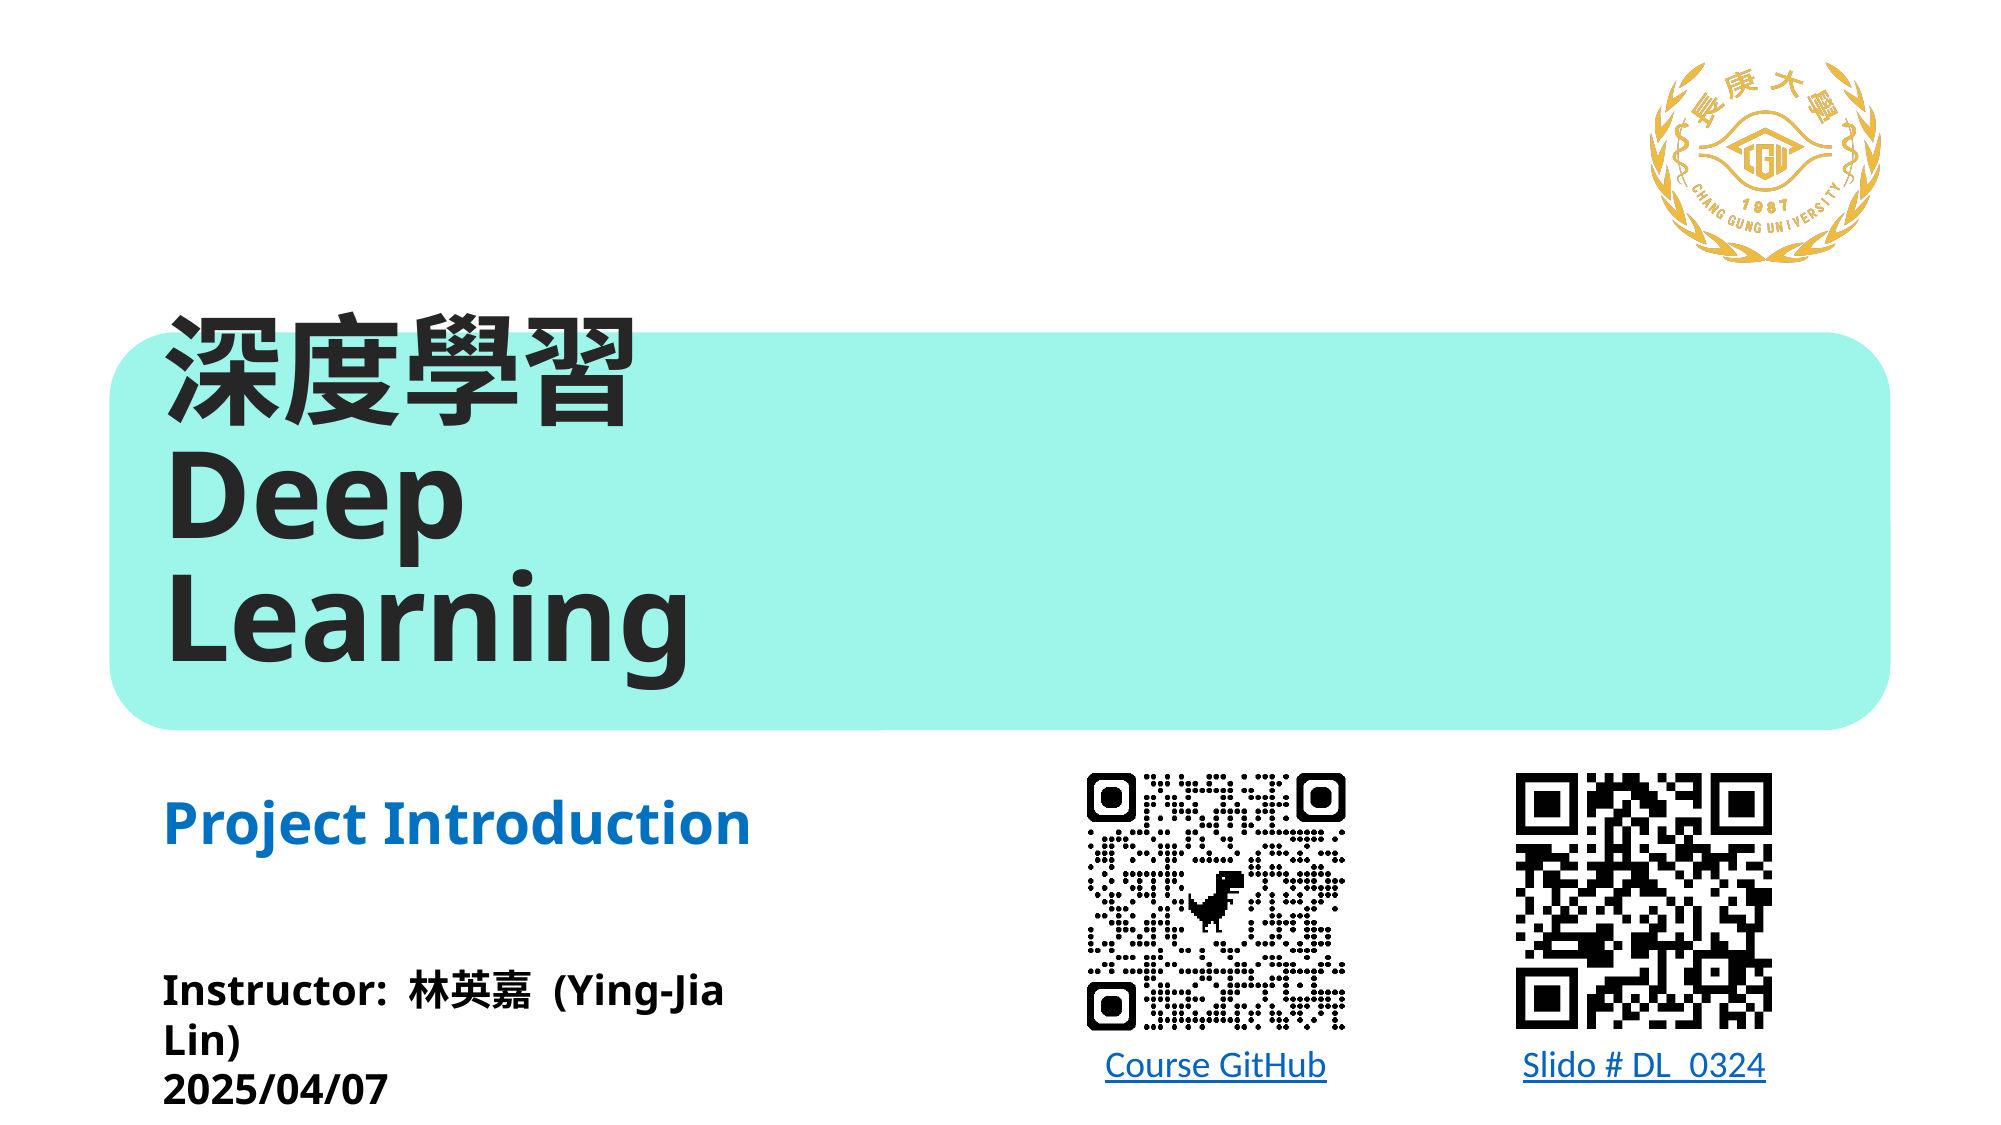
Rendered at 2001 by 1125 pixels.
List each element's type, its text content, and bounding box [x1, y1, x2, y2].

text_box [108, 331, 1892, 732]
title 深度學習 Deep Learning [147, 164, 1040, 694]
text_box Project Introduction [147, 779, 982, 864]
text_box Instructor: 林英嘉 (Ying-Jia Lin) 2025/04/07 [147, 955, 745, 1121]
text_box Course GitHub [1087, 1067, 1345, 1093]
picture [1059, 744, 1373, 1058]
picture [1515, 773, 1773, 1030]
text_box Slido # DL_0324 [1503, 1032, 1786, 1093]
picture [1644, 40, 1887, 283]
